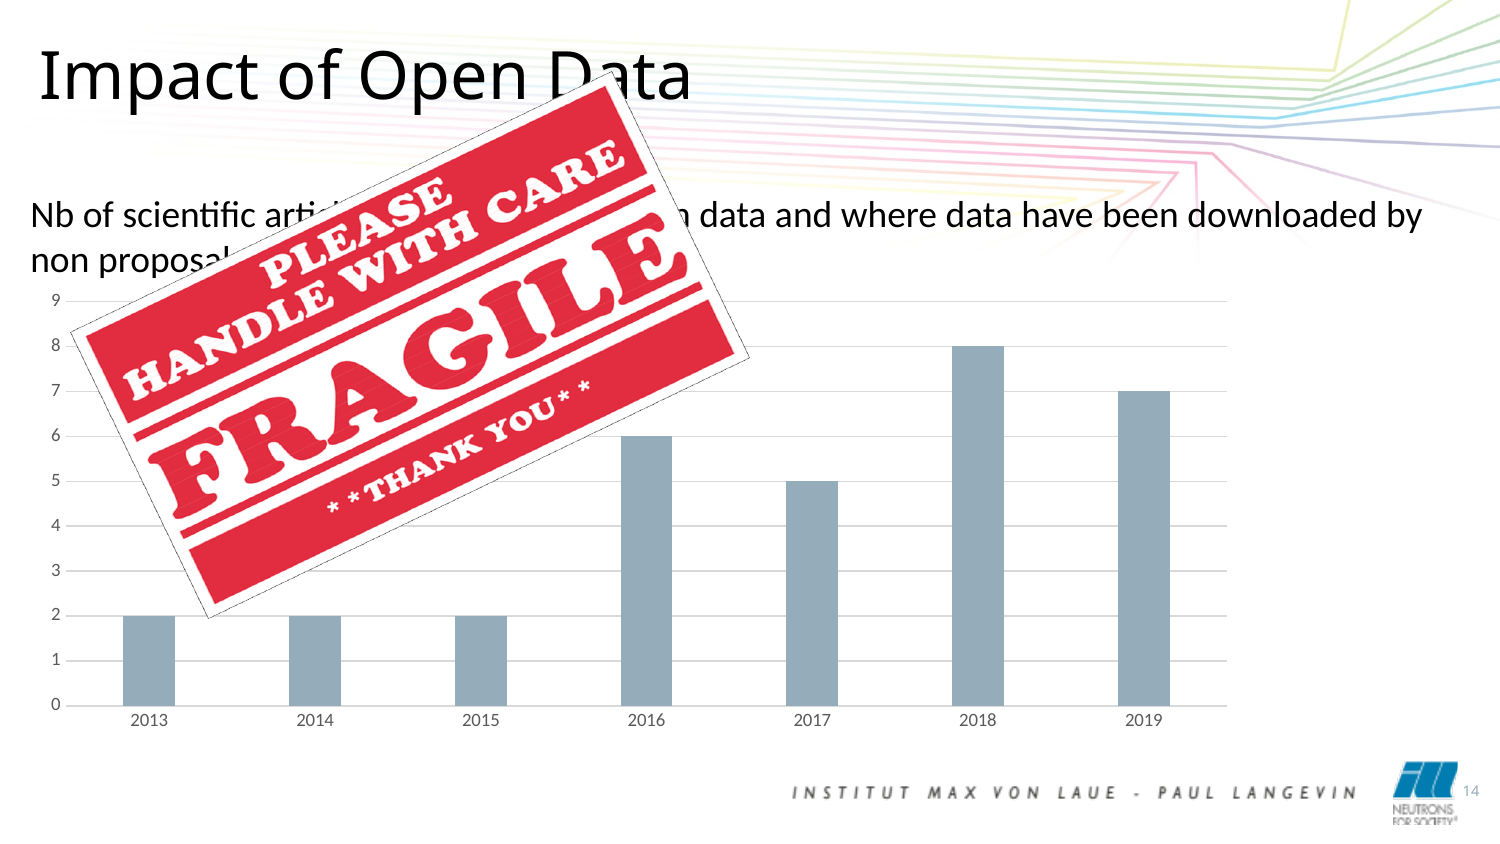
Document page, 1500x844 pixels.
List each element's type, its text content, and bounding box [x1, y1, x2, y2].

text_box Nb of scientific articles referencing ILL open data and where data have been downloaded by non proposal members. [15, 182, 380, 332]
list Impact of Open Data [25, 25, 1457, 116]
picture [0, 0, 1500, 844]
text_box Nb of scientific articles referencing ILL open data and where data have been downloaded by non proposal members. [666, 182, 1467, 332]
chart [26, 282, 1252, 741]
